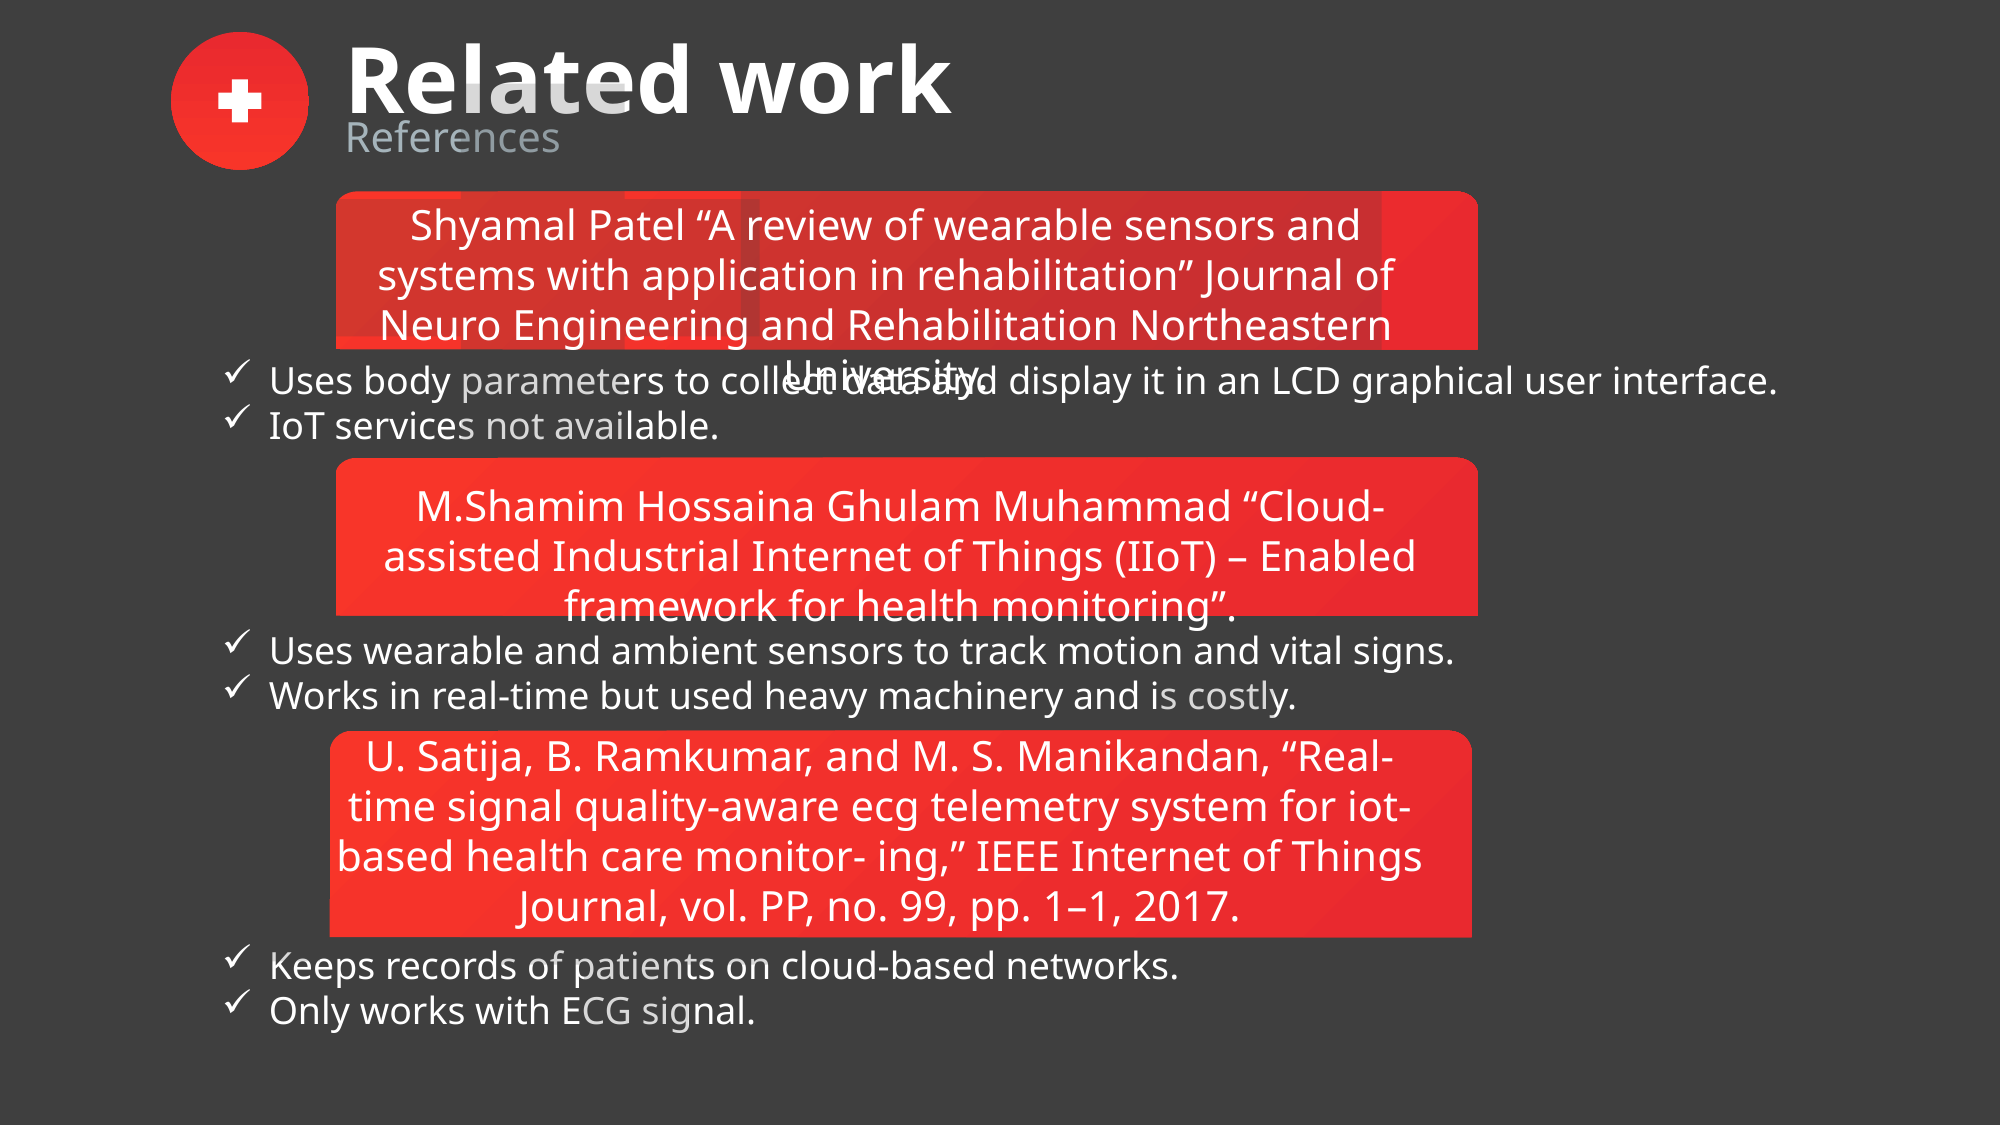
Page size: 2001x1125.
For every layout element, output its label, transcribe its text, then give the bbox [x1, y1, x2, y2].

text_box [171, 31, 309, 170]
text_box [206, 83, 1916, 1125]
list Related work [329, 13, 1093, 83]
